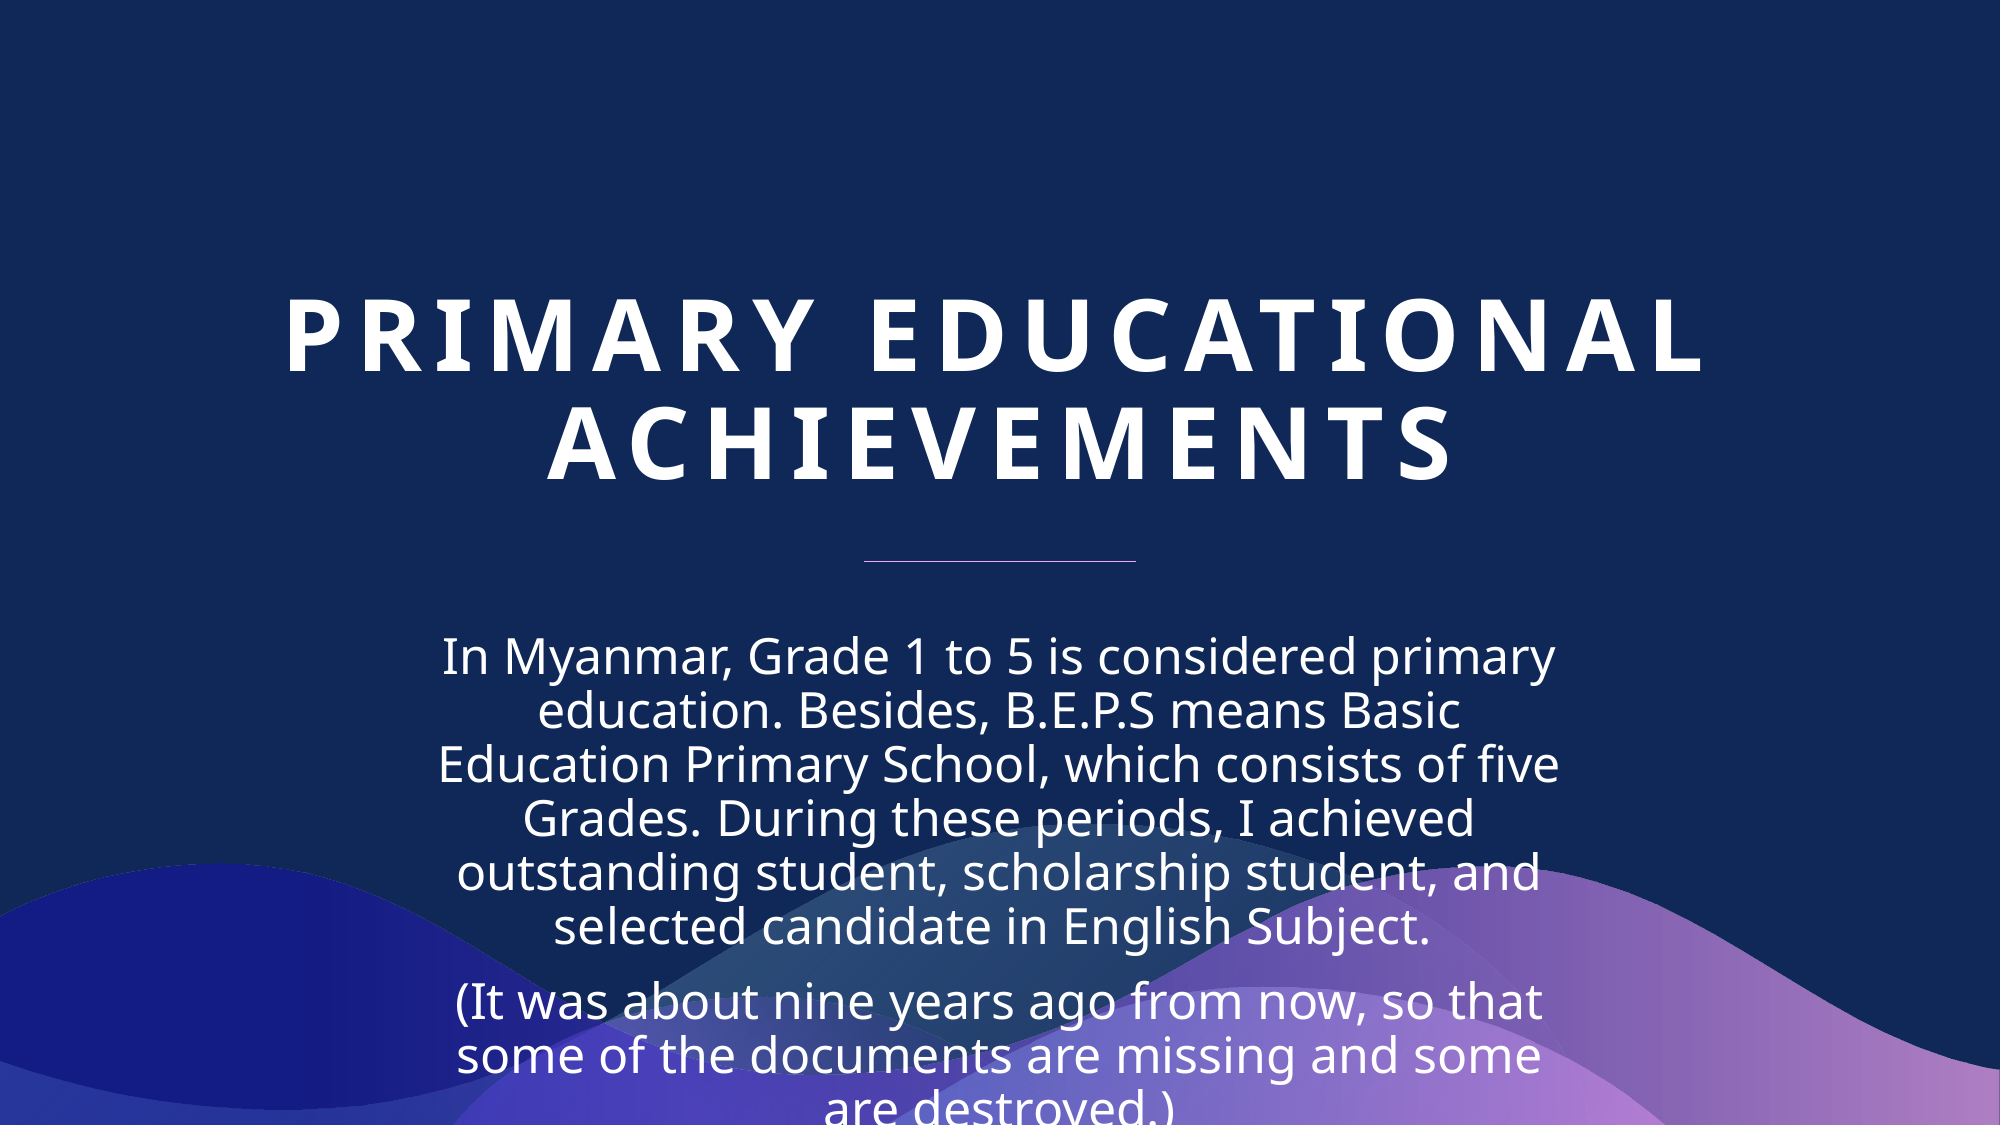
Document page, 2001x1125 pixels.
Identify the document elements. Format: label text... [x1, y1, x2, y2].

subtitle In Myanmar, Grade 1 to 5 is considered primary education. Besides, B.E.P.S means Basic Education Primary School, which consists of five Grades. During these periods, I achieved outstanding student, scholarship student, and selected candidate in English Subject. (It was about nine years ago from now, so that some of the documents are missing and some are destroyed.) [420, 623, 1580, 749]
title Primary educational achievements [249, 333, 1750, 509]
